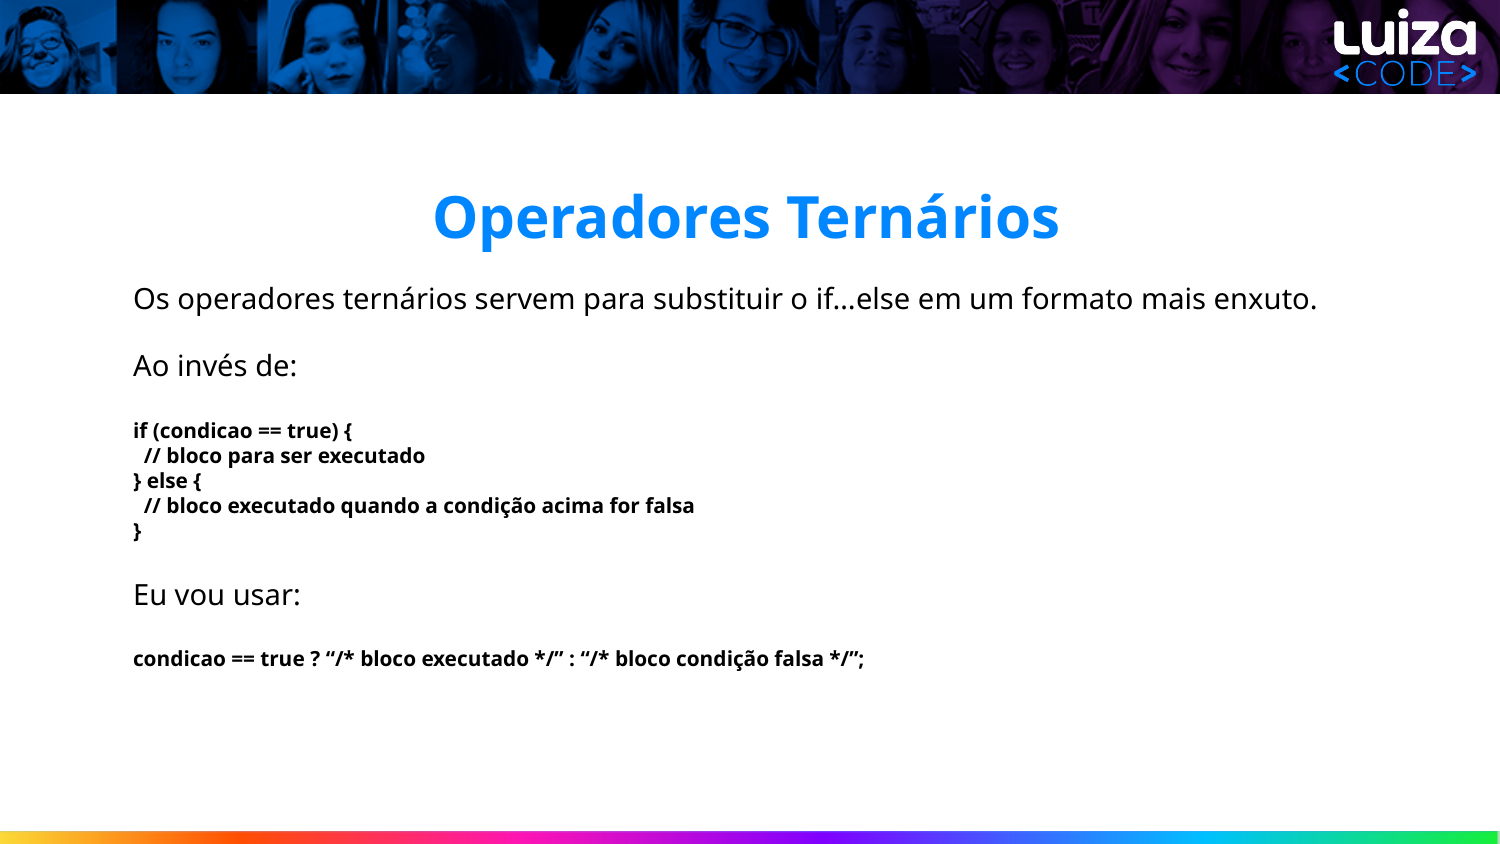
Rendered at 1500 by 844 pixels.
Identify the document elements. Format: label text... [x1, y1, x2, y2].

text_box Eu vou usar: condicao == true ? “/* bloco executado */” : “/* bloco condição falsa */”; [118, 561, 1428, 686]
text_box Ao invés de: if (condicao == true) { // bloco para ser executado } else { // bloco executado quando a condição acima for falsa } [118, 332, 1428, 558]
picture [0, 831, 1170, 844]
picture [1226, 831, 1500, 844]
text_box Operadores Ternários [87, 164, 1405, 265]
picture [0, 0, 1500, 95]
text_box Os operadores ternários servem para substituir o if…else em um formato mais enxuto. [118, 265, 1428, 331]
